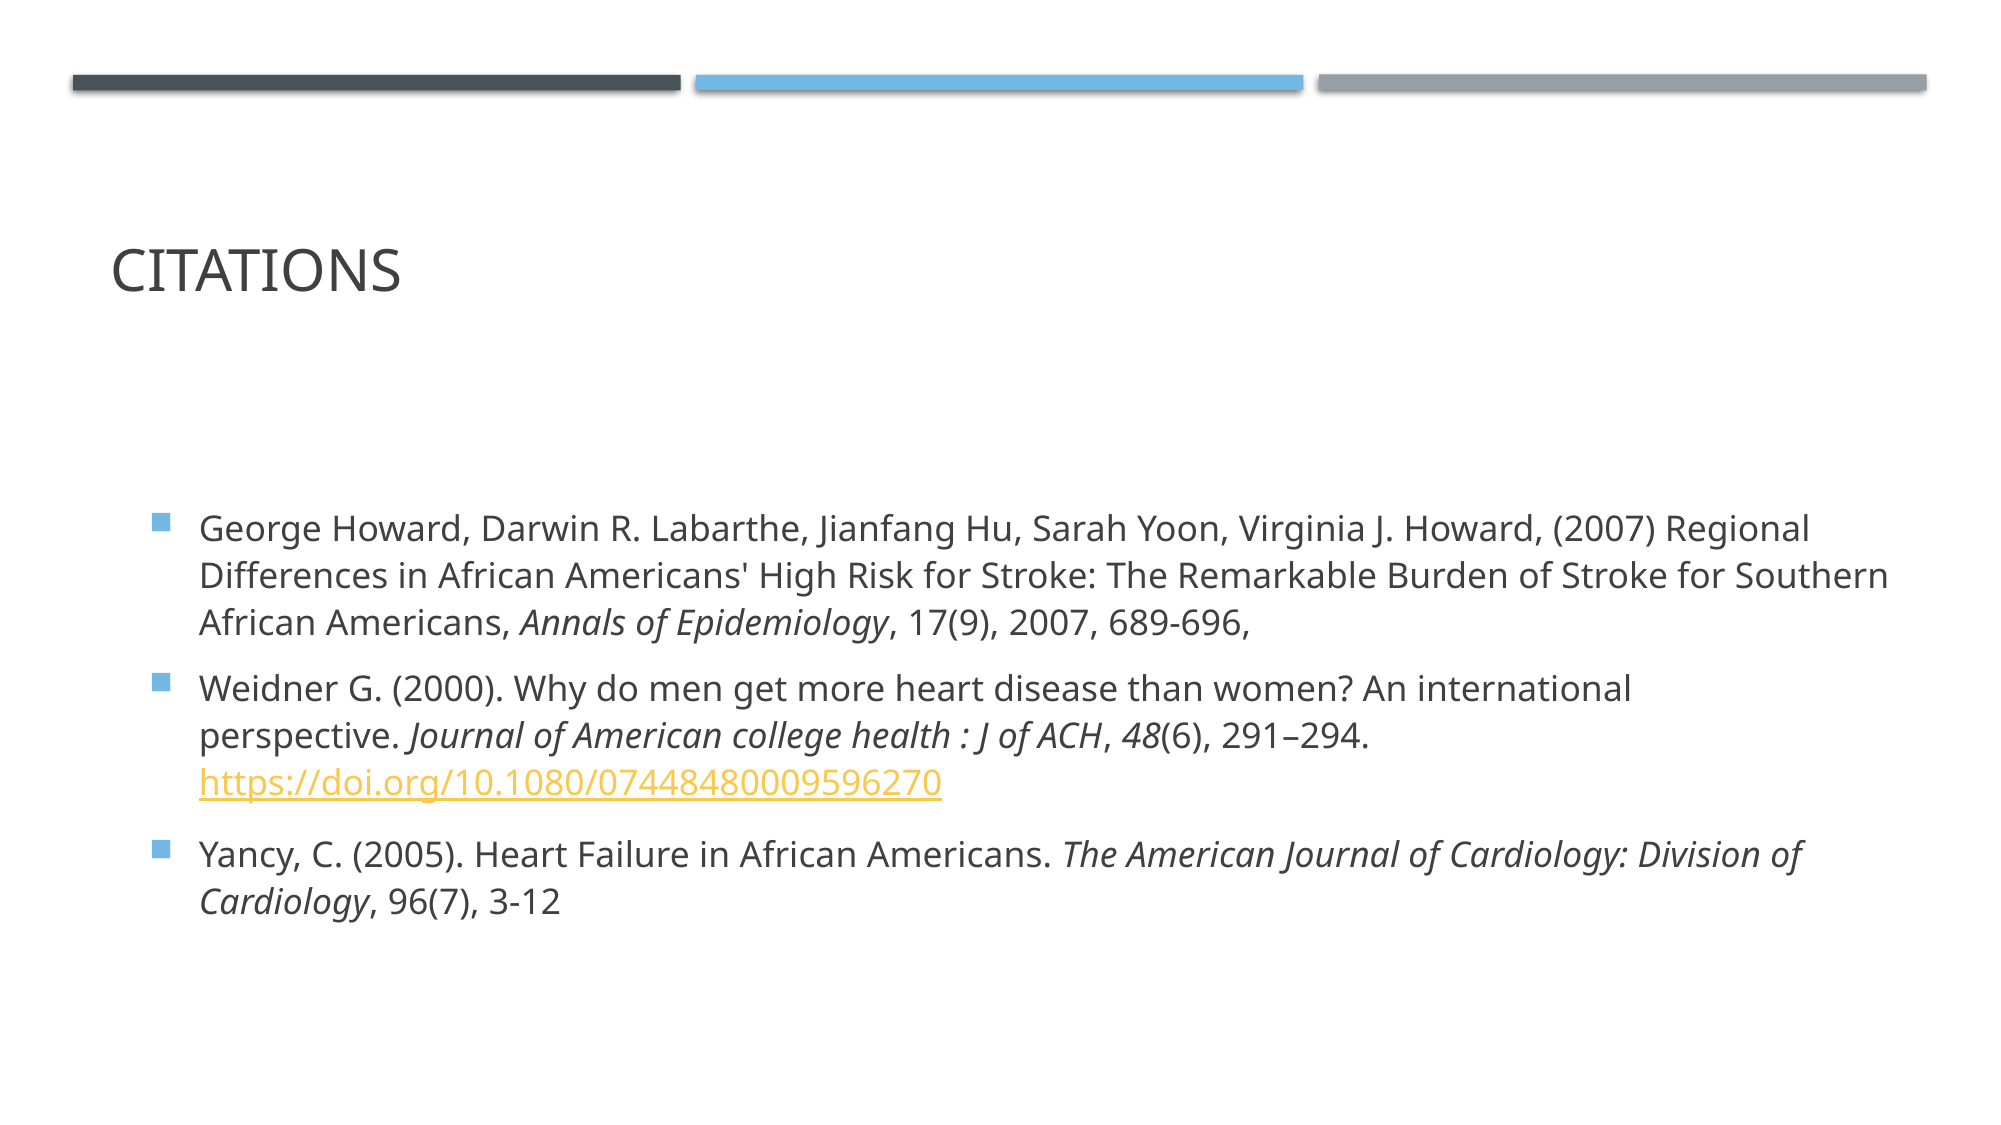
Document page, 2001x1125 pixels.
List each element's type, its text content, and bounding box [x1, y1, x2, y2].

list George Howard, Darwin R. Labarthe, Jianfang Hu, Sarah Yoon, Virginia J. Howard, (2007) Regional Differences in African Americans' High Risk for Stroke: The Remarkable Burden of Stroke for Southern African Americans, Annals of Epidemiology, 17(9), 2007, 689-696, Weidner G. (2000). Why do men get more heart disease than women? An international perspective. Journal of American college health : J of ACH, 48(6), 291–294. https://doi.org/10.1080/07448480009596270 Yancy, C. (2005). Heart Failure in African Americans. The American Journal of Cardiology: Division of Cardiology, 96(7), 3-12 [133, 413, 1943, 1010]
title Citations [95, 115, 1905, 311]
